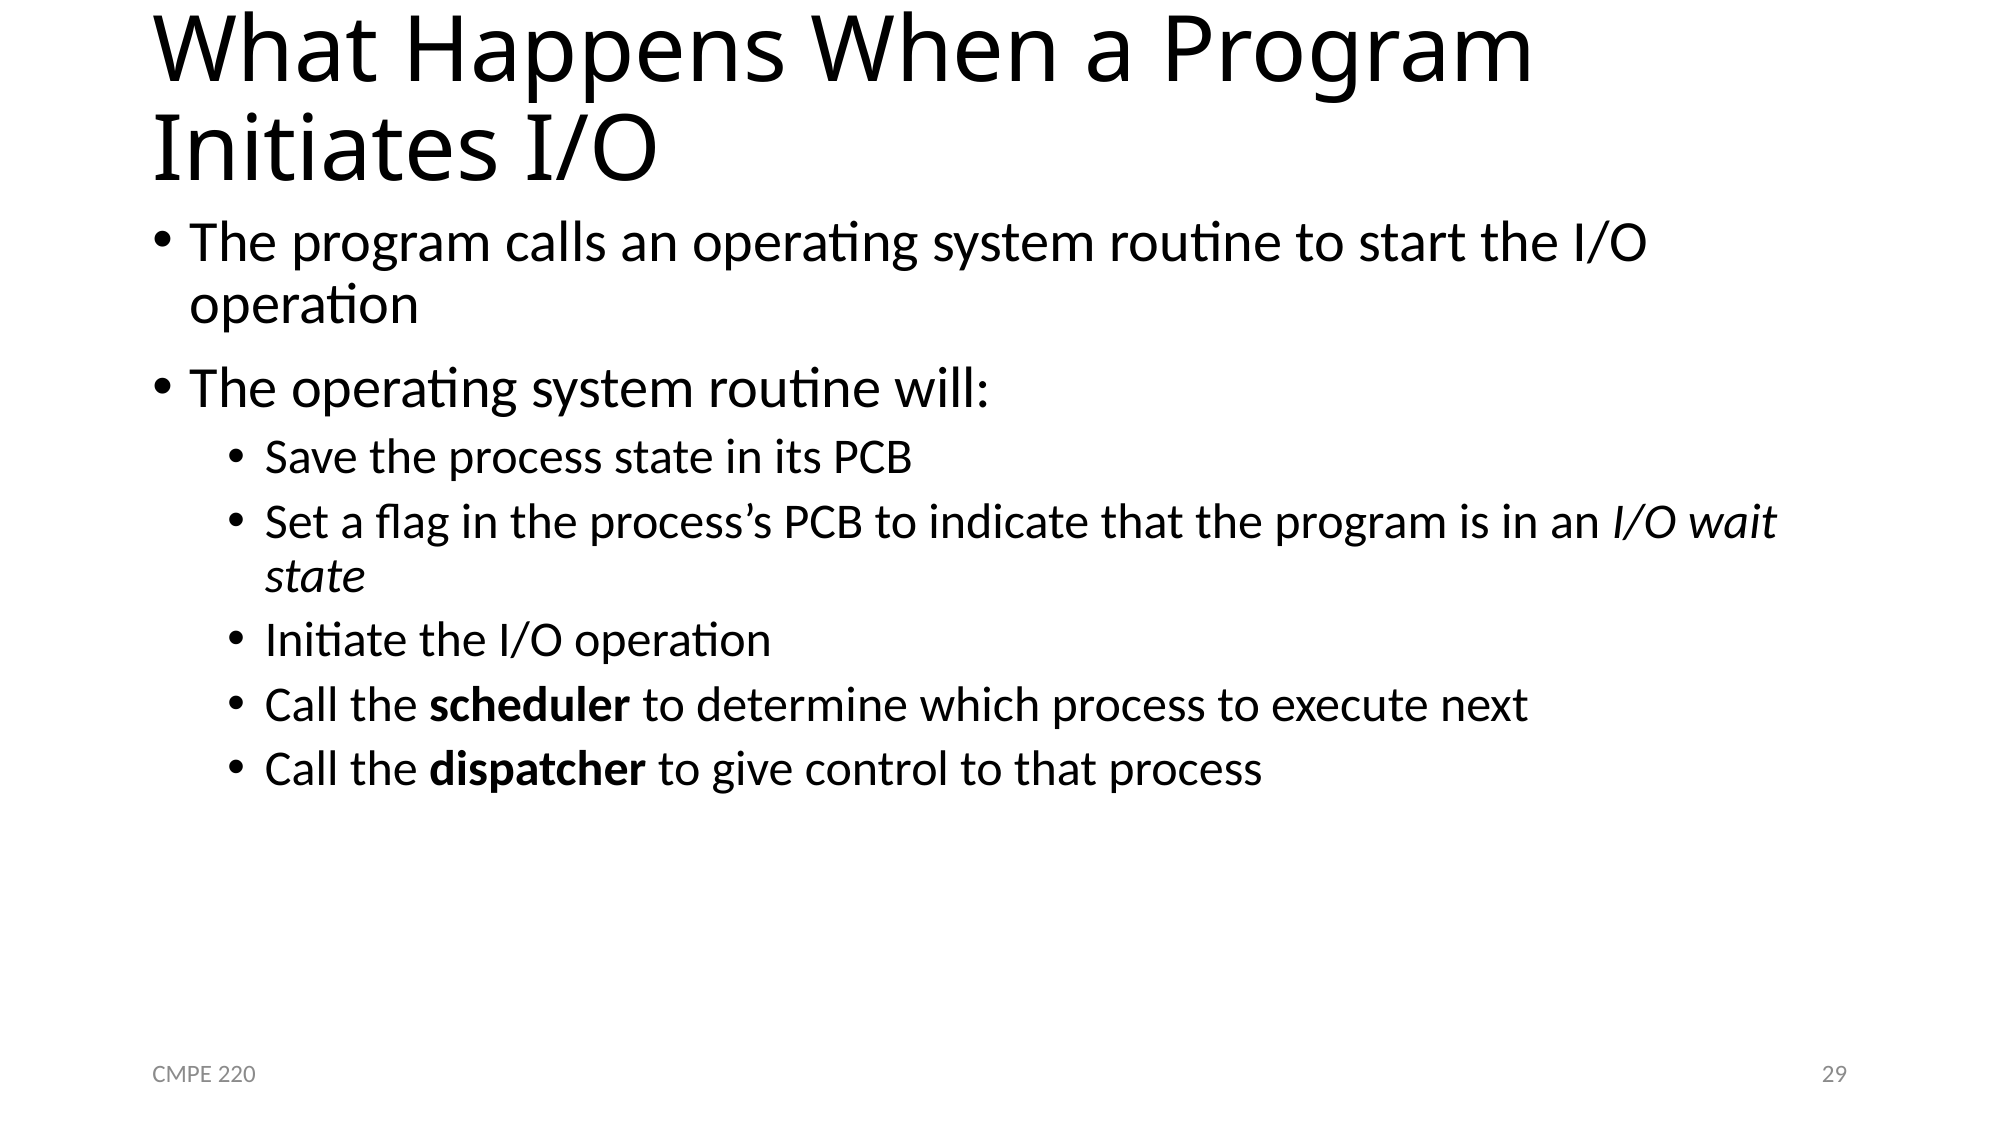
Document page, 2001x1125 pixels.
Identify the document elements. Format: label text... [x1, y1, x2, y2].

slide_number CMPE 220 [137, 1042, 588, 1103]
title What Happens When a Program Initiates I/O [137, 0, 1863, 203]
list The program calls an operating system routine to start the I/O operation The operating system routine will: Save the process state in its PCB Set a flag in the process’s PCB to indicate that the program is in an I/O wait state Initiate the I/O operation Call the scheduler to determine which process to execute next Call the dispatcher to give control to that process [137, 203, 1863, 996]
slide_number 29 [1412, 1042, 1863, 1103]
